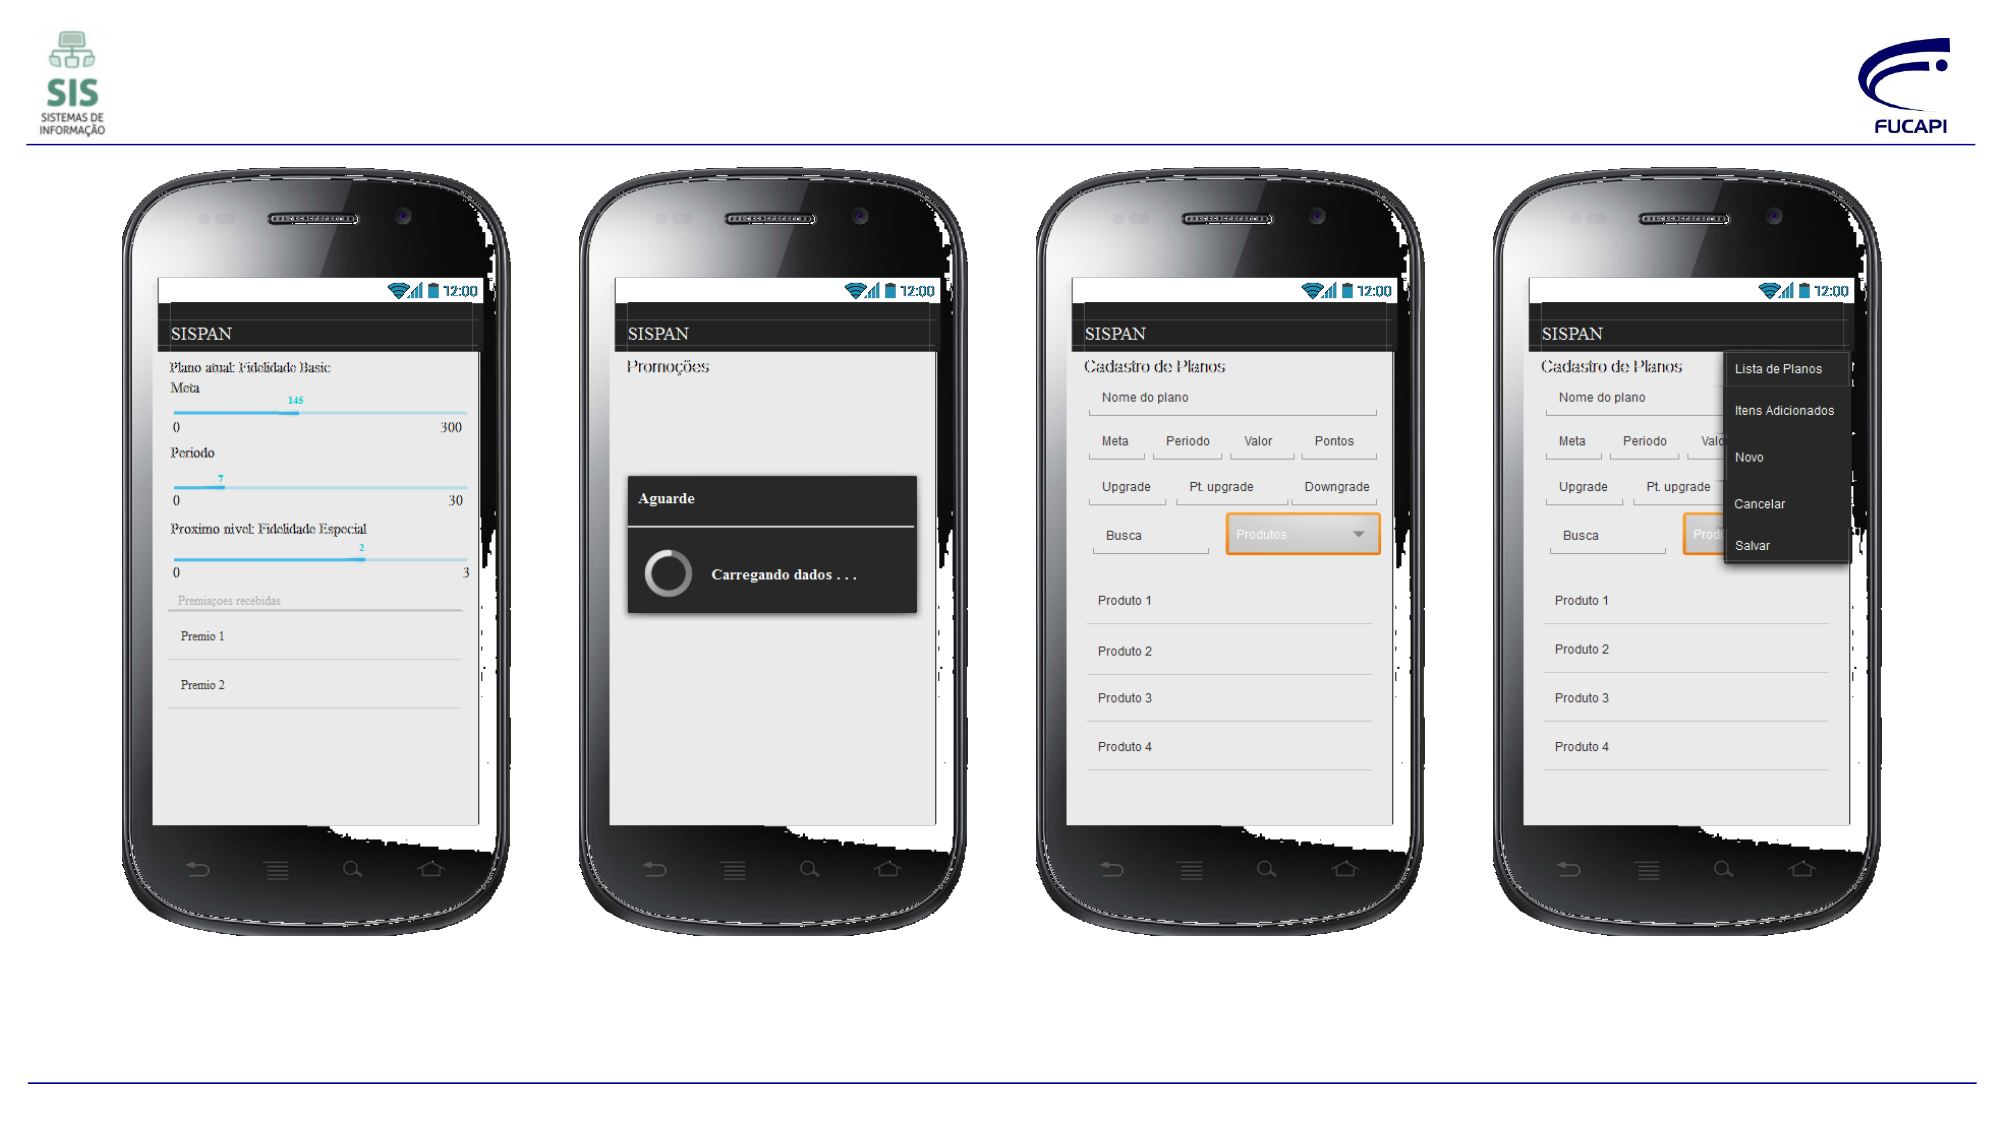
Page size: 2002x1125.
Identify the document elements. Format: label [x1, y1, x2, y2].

picture [1858, 38, 1950, 133]
picture [579, 161, 976, 937]
picture [33, 24, 111, 139]
picture [1493, 161, 1890, 937]
picture [122, 161, 519, 937]
picture [1036, 161, 1433, 937]
